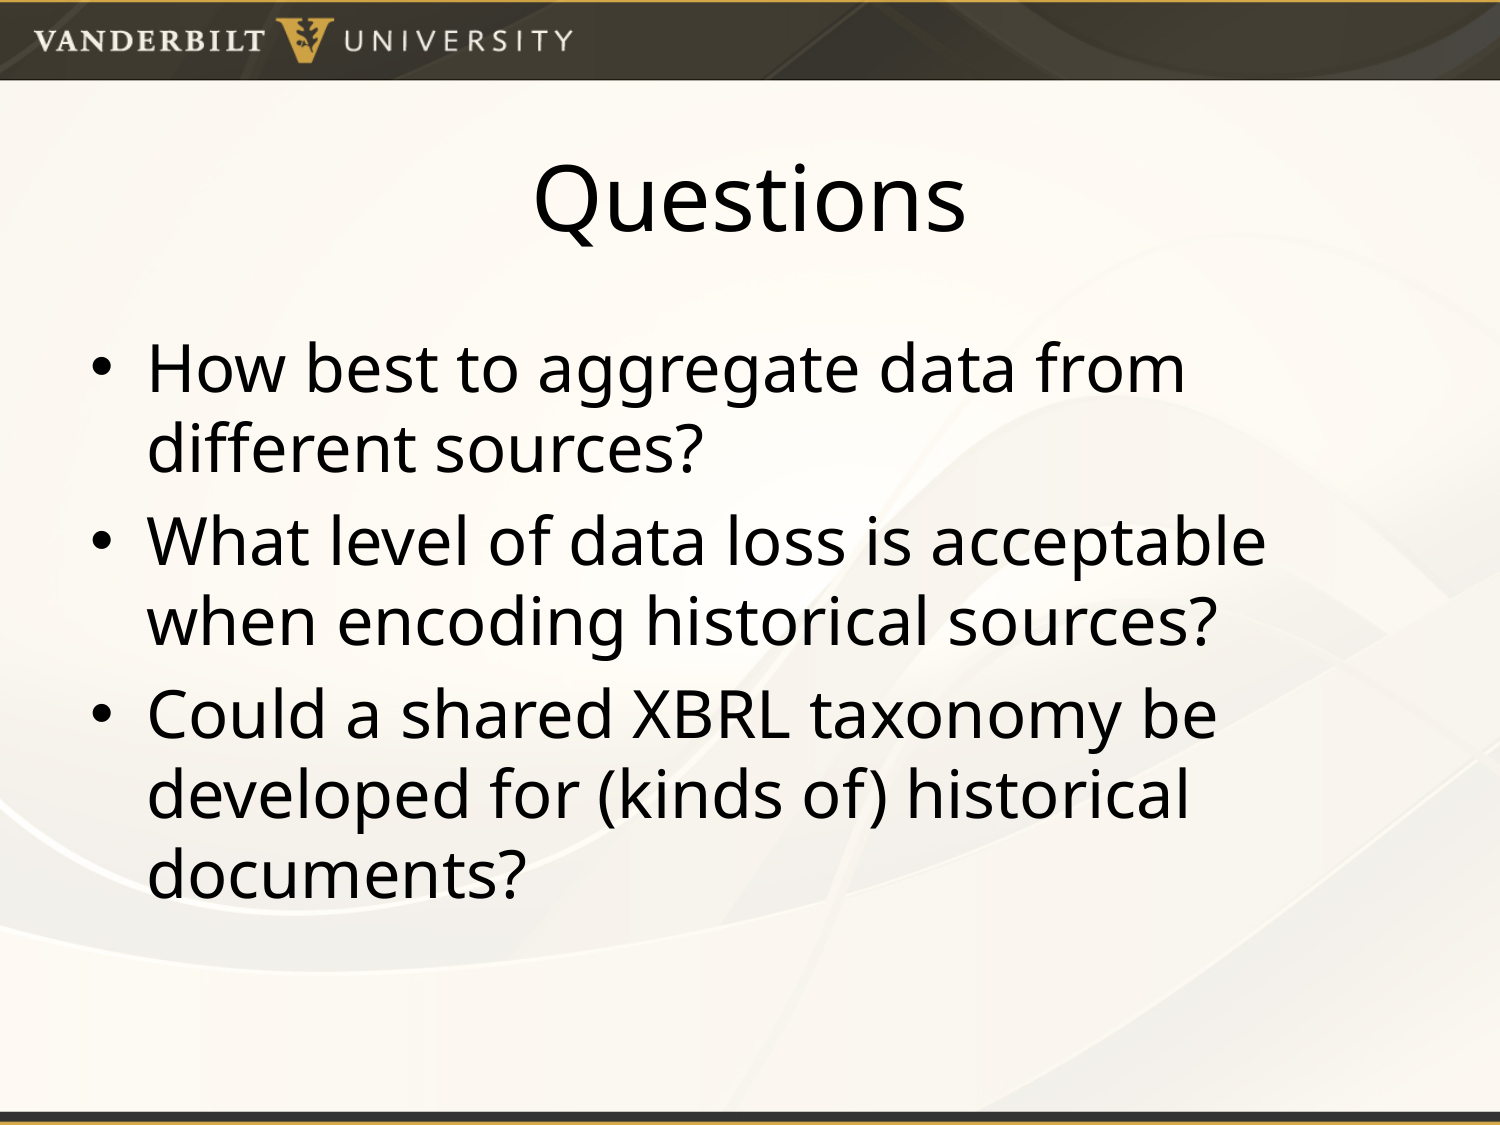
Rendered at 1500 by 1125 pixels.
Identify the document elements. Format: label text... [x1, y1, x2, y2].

picture [0, 0, 1500, 1125]
list How best to aggregate data from different sources? What level of data loss is acceptable when encoding historical sources? Could a shared XBRL taxonomy be developed for (kinds of) historical documents? [75, 318, 1425, 1005]
title Questions [75, 101, 1425, 289]
